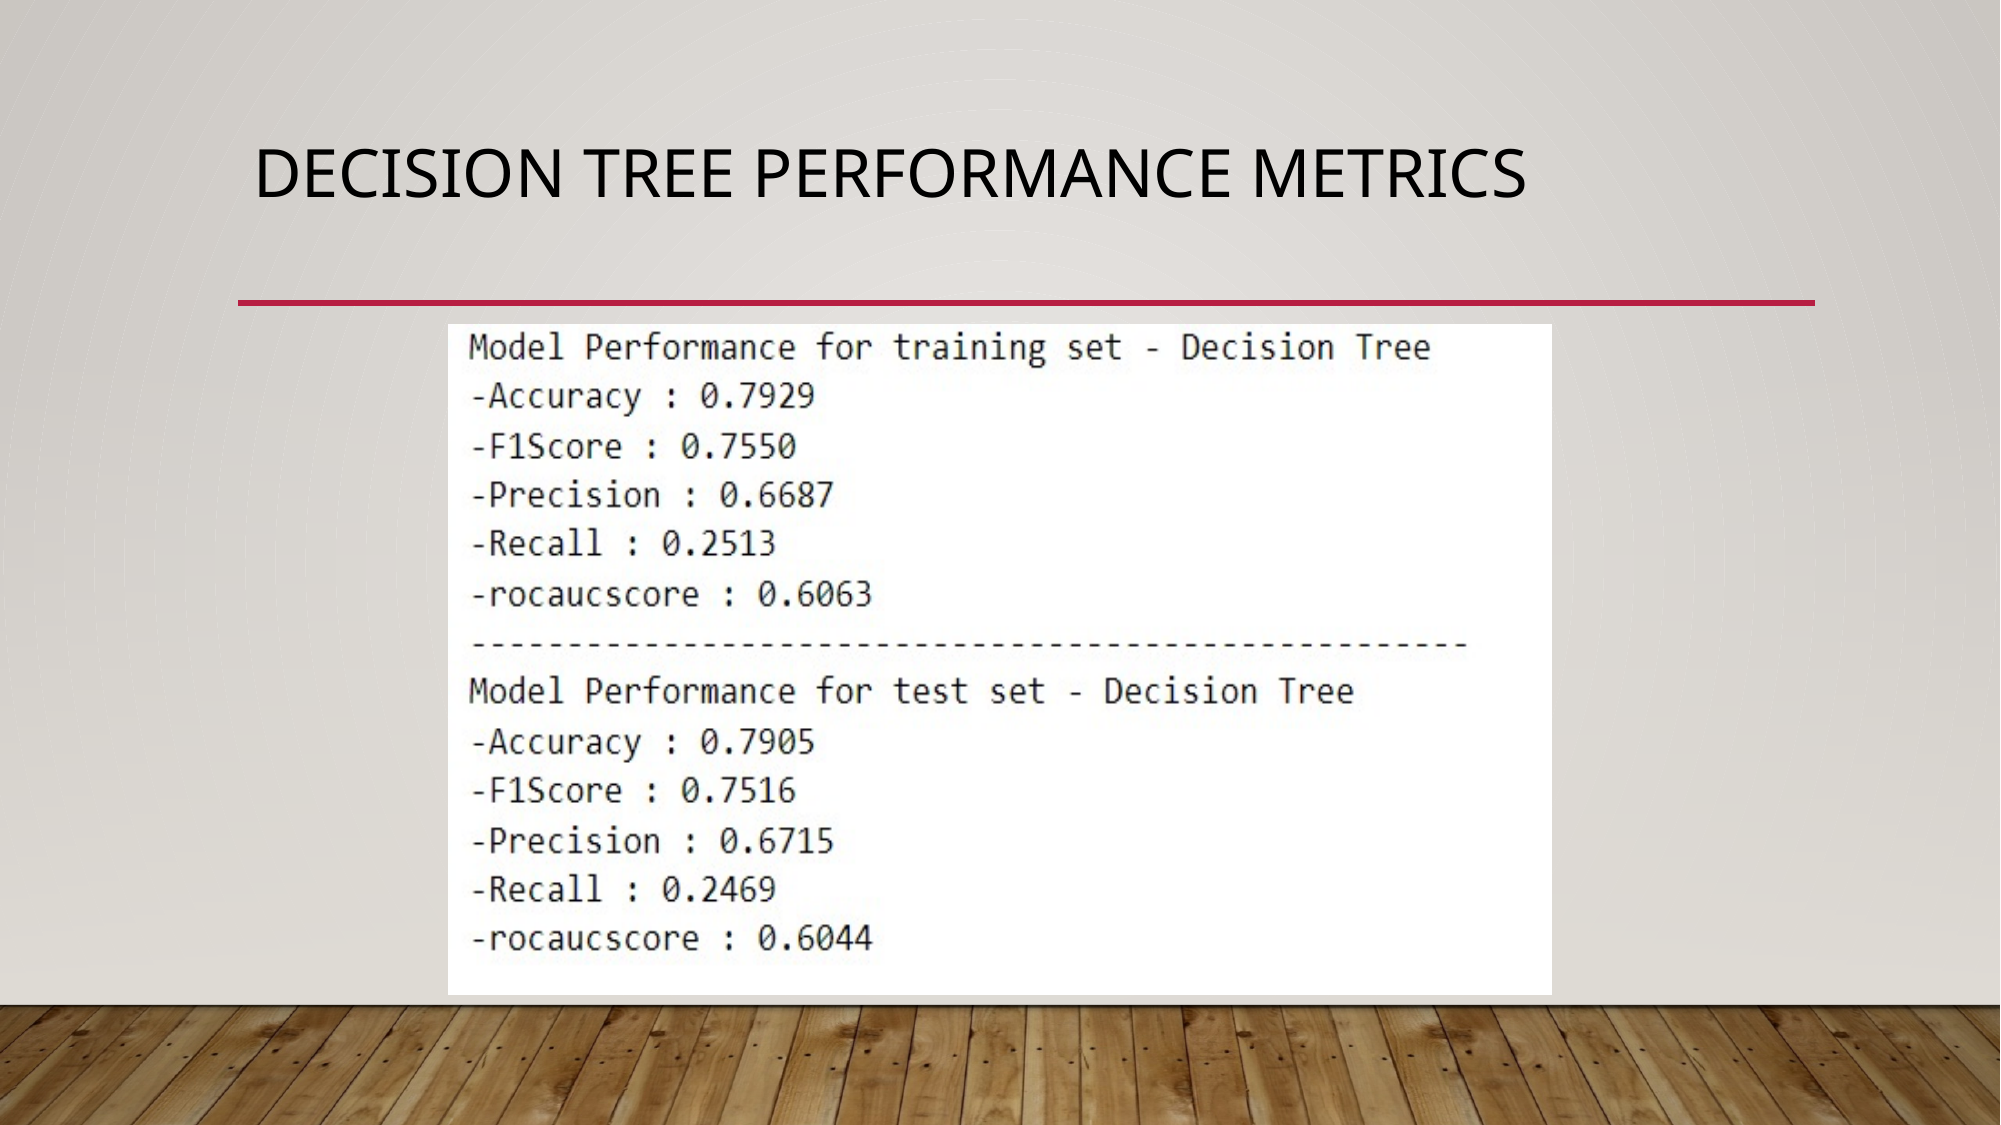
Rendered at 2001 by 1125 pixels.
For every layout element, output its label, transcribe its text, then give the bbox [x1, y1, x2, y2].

picture [447, 324, 1553, 996]
picture [0, 1005, 2000, 1125]
title Decision Tree performance metrics [238, 131, 1814, 305]
